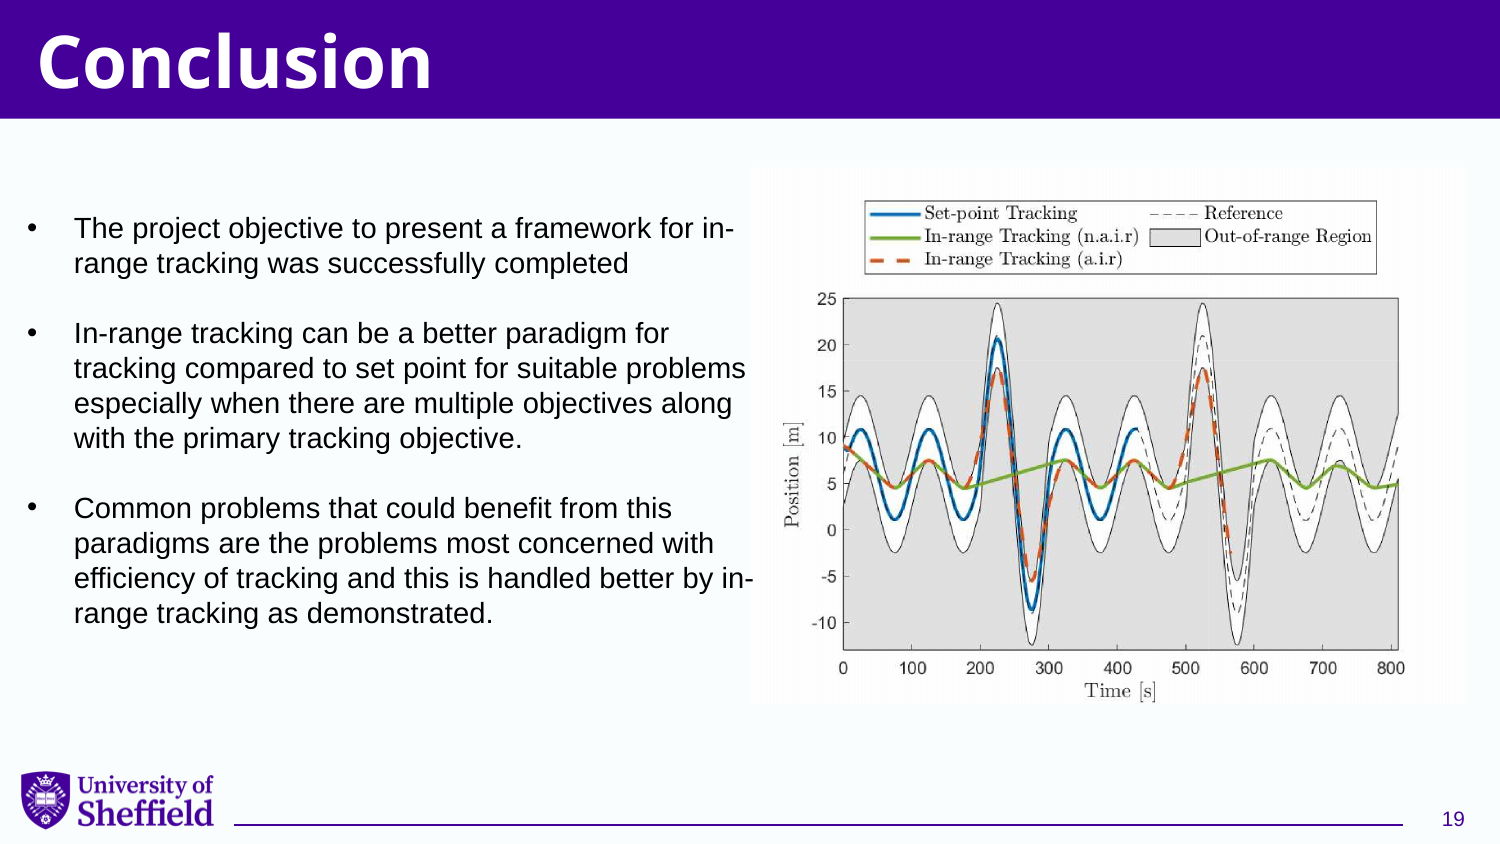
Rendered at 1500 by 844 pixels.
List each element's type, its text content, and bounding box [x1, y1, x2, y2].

text_box The project objective to present a framework for in-range tracking was successfully completed In-range tracking can be a better paradigm for tracking compared to set point for suitable problems especially when there are multiple objectives along with the primary tracking objective. Common problems that could benefit from this paradigms are the problems most concerned with efficiency of tracking and this is handled better by in-range tracking as demonstrated. [12, 202, 744, 637]
picture [749, 167, 1466, 705]
title Conclusion [21, 12, 1366, 107]
picture [21, 771, 214, 830]
slide_number 19 [1402, 786, 1480, 844]
